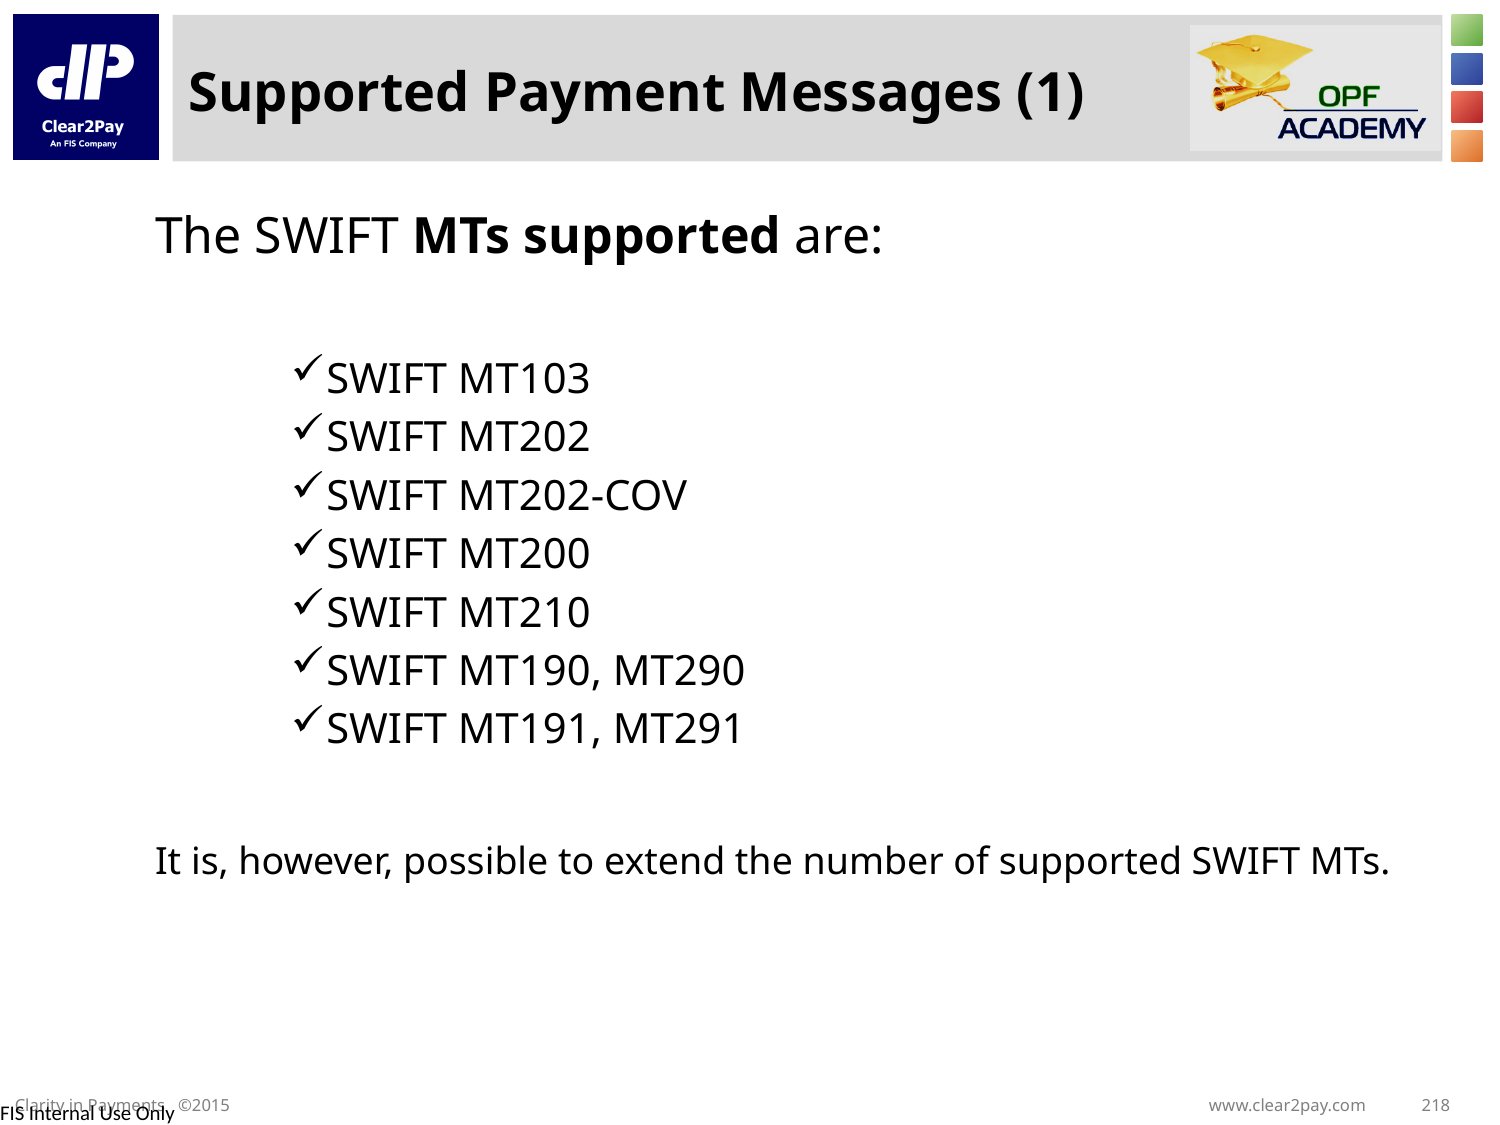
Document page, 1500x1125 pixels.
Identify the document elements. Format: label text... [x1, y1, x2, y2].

title Supported Payment Messages (1) [173, 25, 1189, 155]
picture [13, 14, 159, 160]
picture [1190, 25, 1441, 151]
list The SWIFT MTs supported are: SWIFT MT103 SWIFT MT202 SWIFT MT202-COV SWIFT MT200 SWIFT MT210 SWIFT MT190, MT290 SWIFT MT191, MT291 It is, however, possible to extend the number of supported SWIFT MTs. [140, 196, 1487, 1067]
